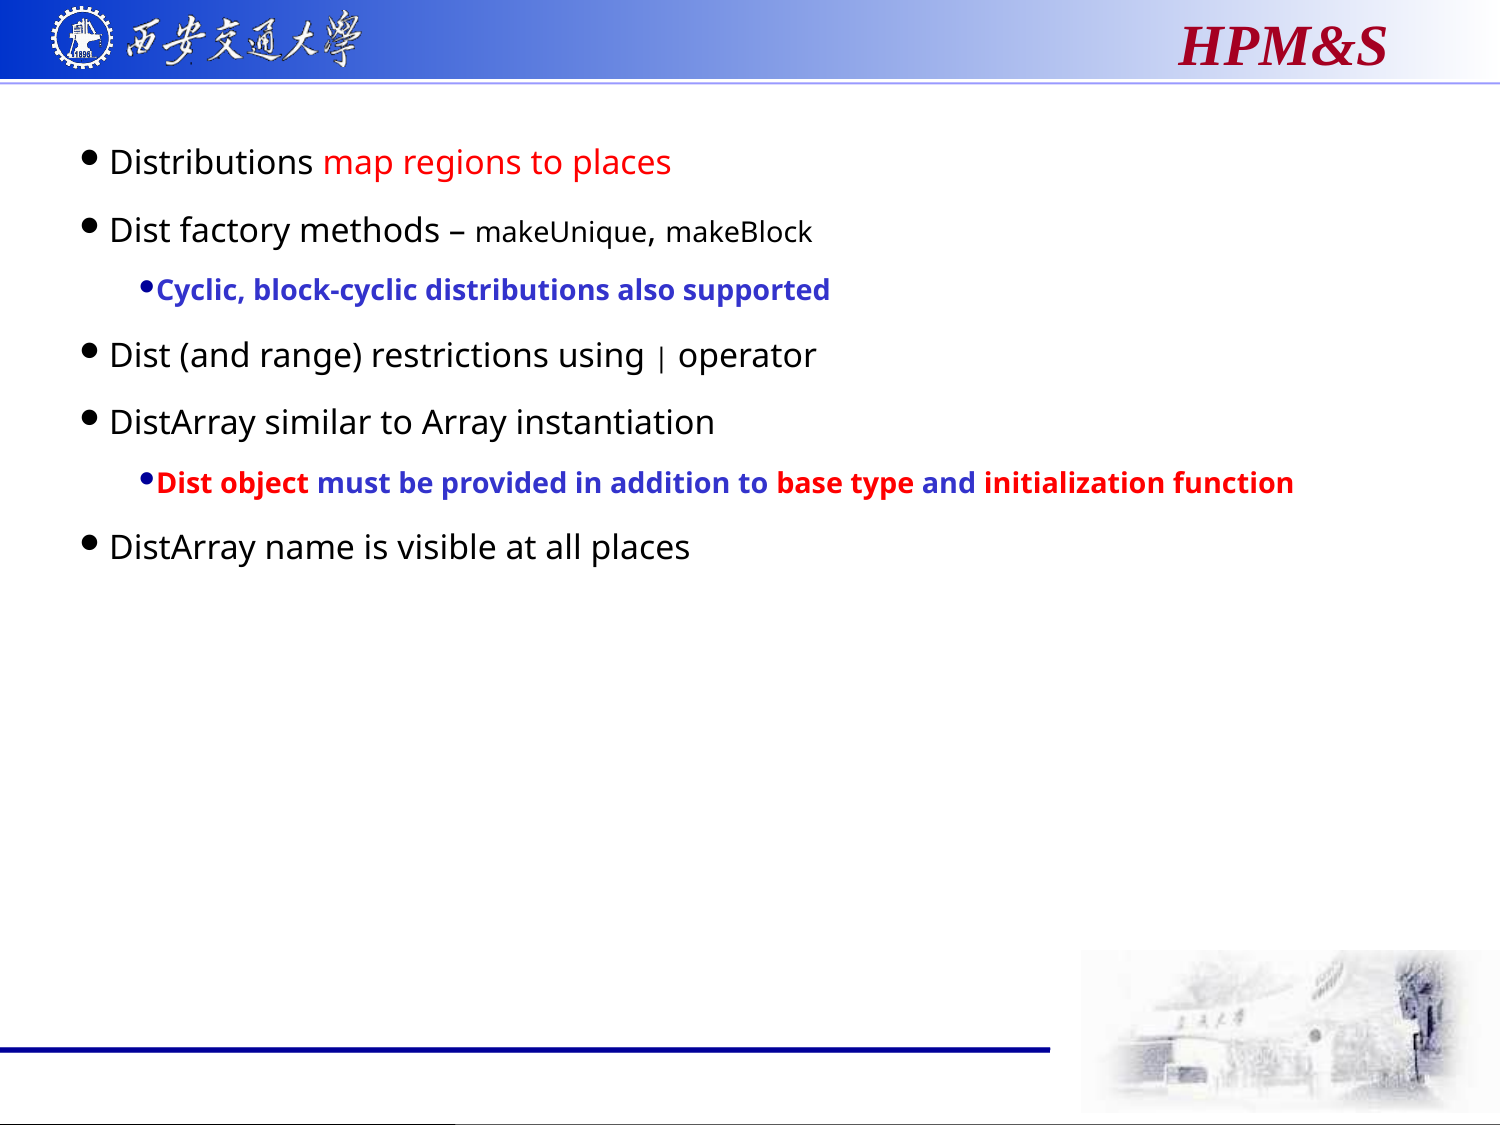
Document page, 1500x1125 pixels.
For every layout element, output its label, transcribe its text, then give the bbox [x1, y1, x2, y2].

text_box Distributions map regions to places Dist factory methods – makeUnique, makeBlock Cyclic, block-cyclic distributions also supported Dist (and range) restrictions using | operator DistArray similar to Array instantiation Dist object must be provided in addition to base type and initialization function DistArray name is visible at all places [64, 113, 1453, 575]
picture [50, 5, 113, 69]
picture [1081, 950, 1500, 1113]
picture [125, 10, 363, 67]
